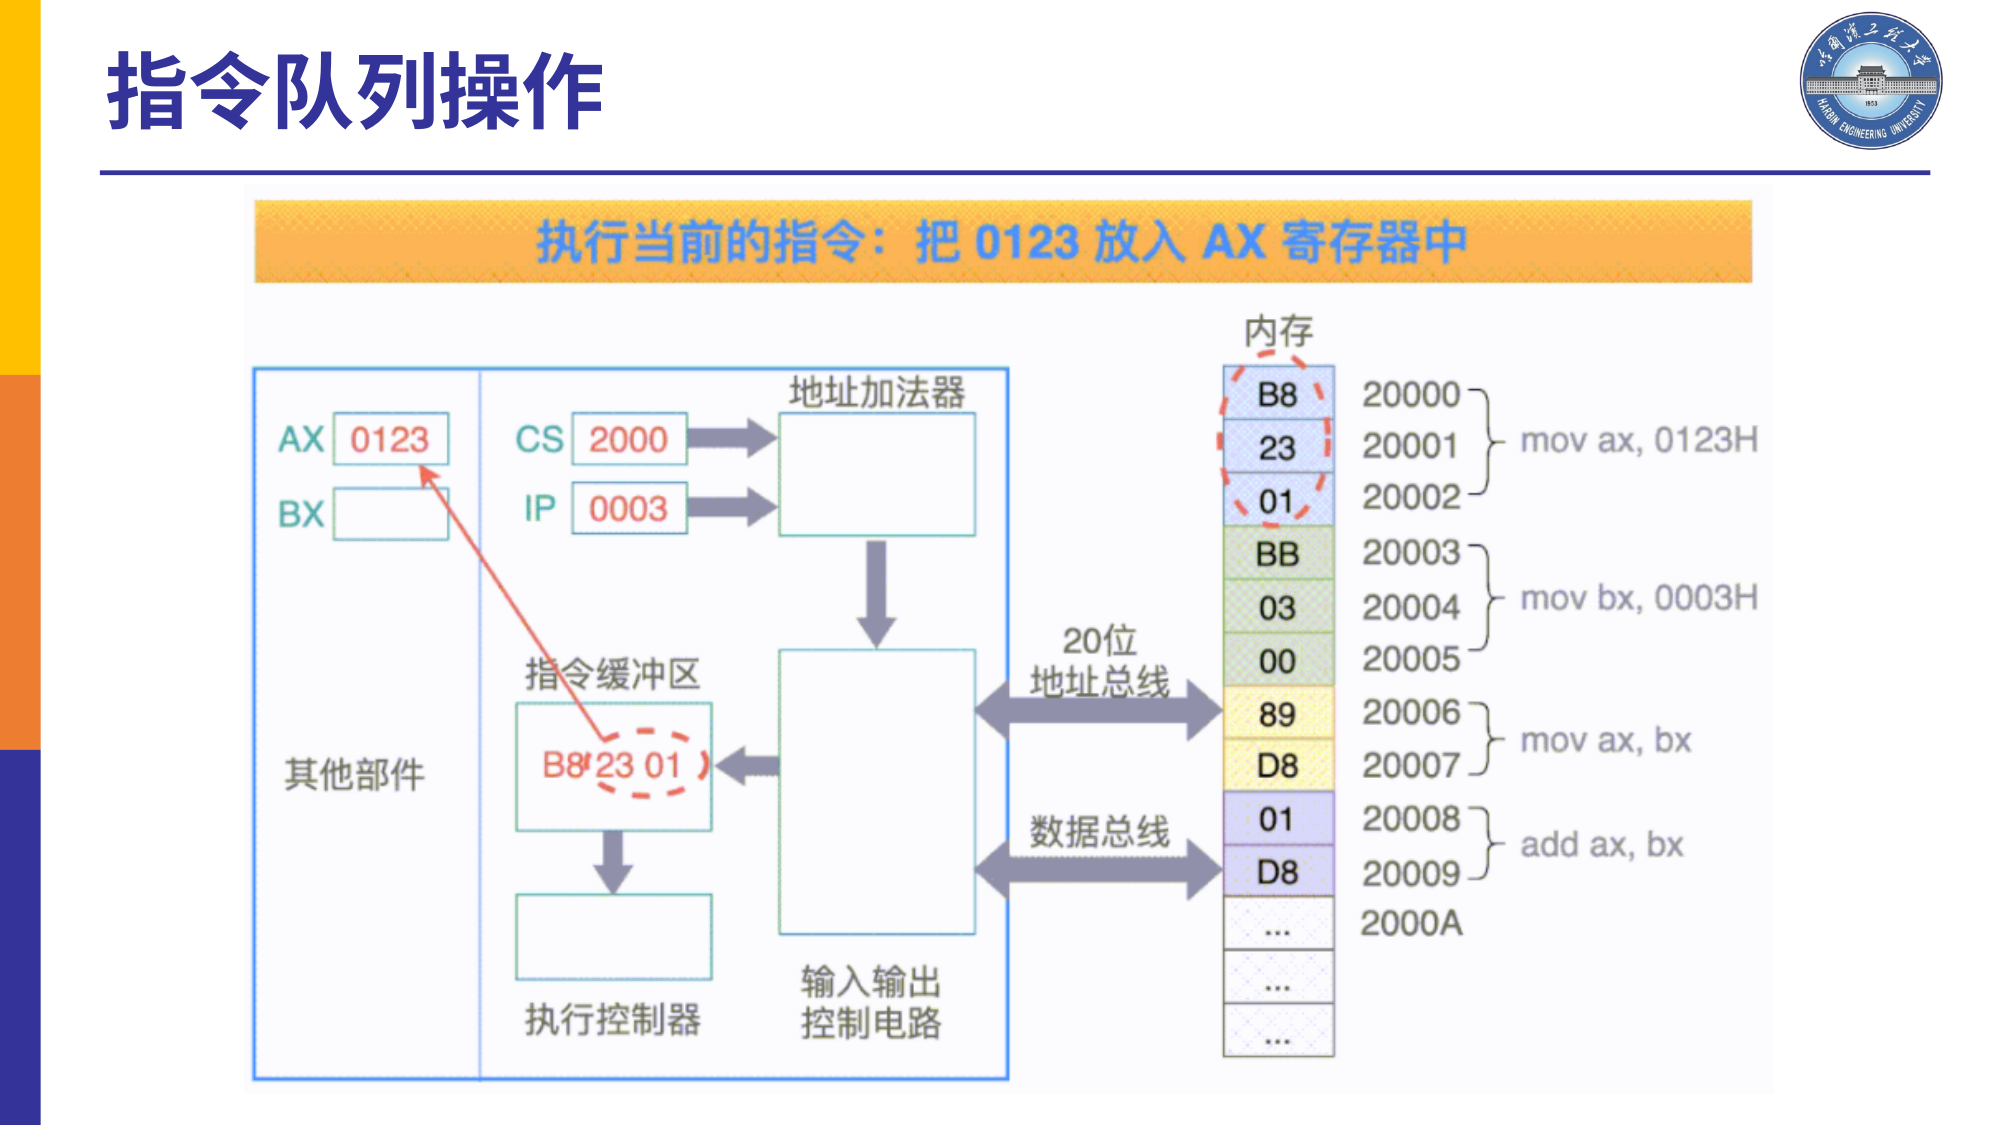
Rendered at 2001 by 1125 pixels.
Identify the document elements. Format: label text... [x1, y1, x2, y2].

picture [243, 184, 1774, 1094]
picture [1538, 9, 1979, 165]
text_box 指令队列操作 [90, 30, 1578, 161]
